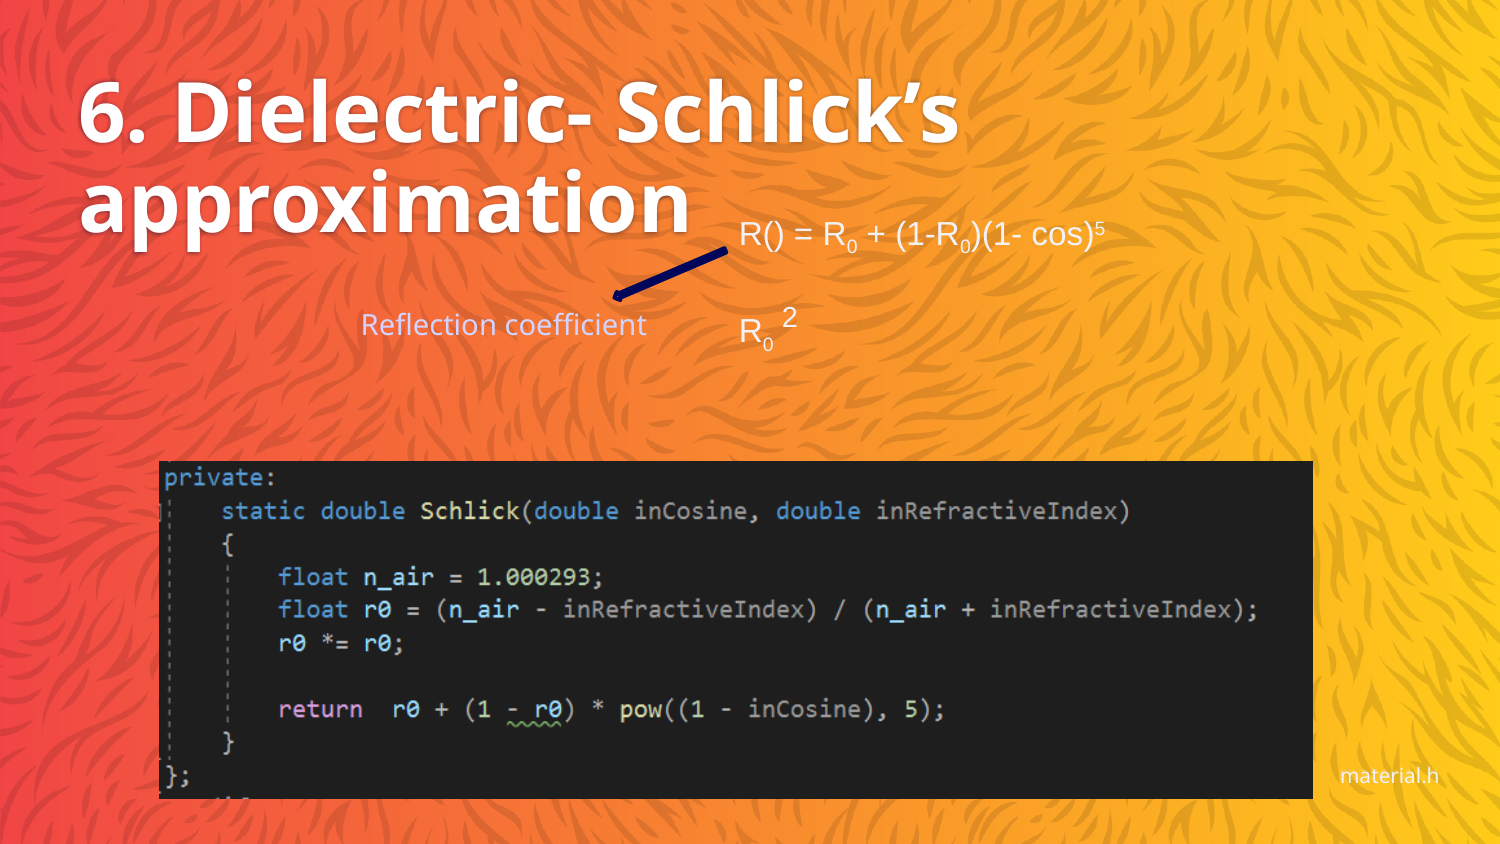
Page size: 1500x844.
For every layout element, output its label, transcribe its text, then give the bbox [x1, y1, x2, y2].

picture [0, 0, 1500, 844]
title 6. Dielectric- Schlick’s approximation [78, 33, 1030, 251]
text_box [360, 204, 1475, 423]
text_box material.h [1339, 758, 1500, 799]
